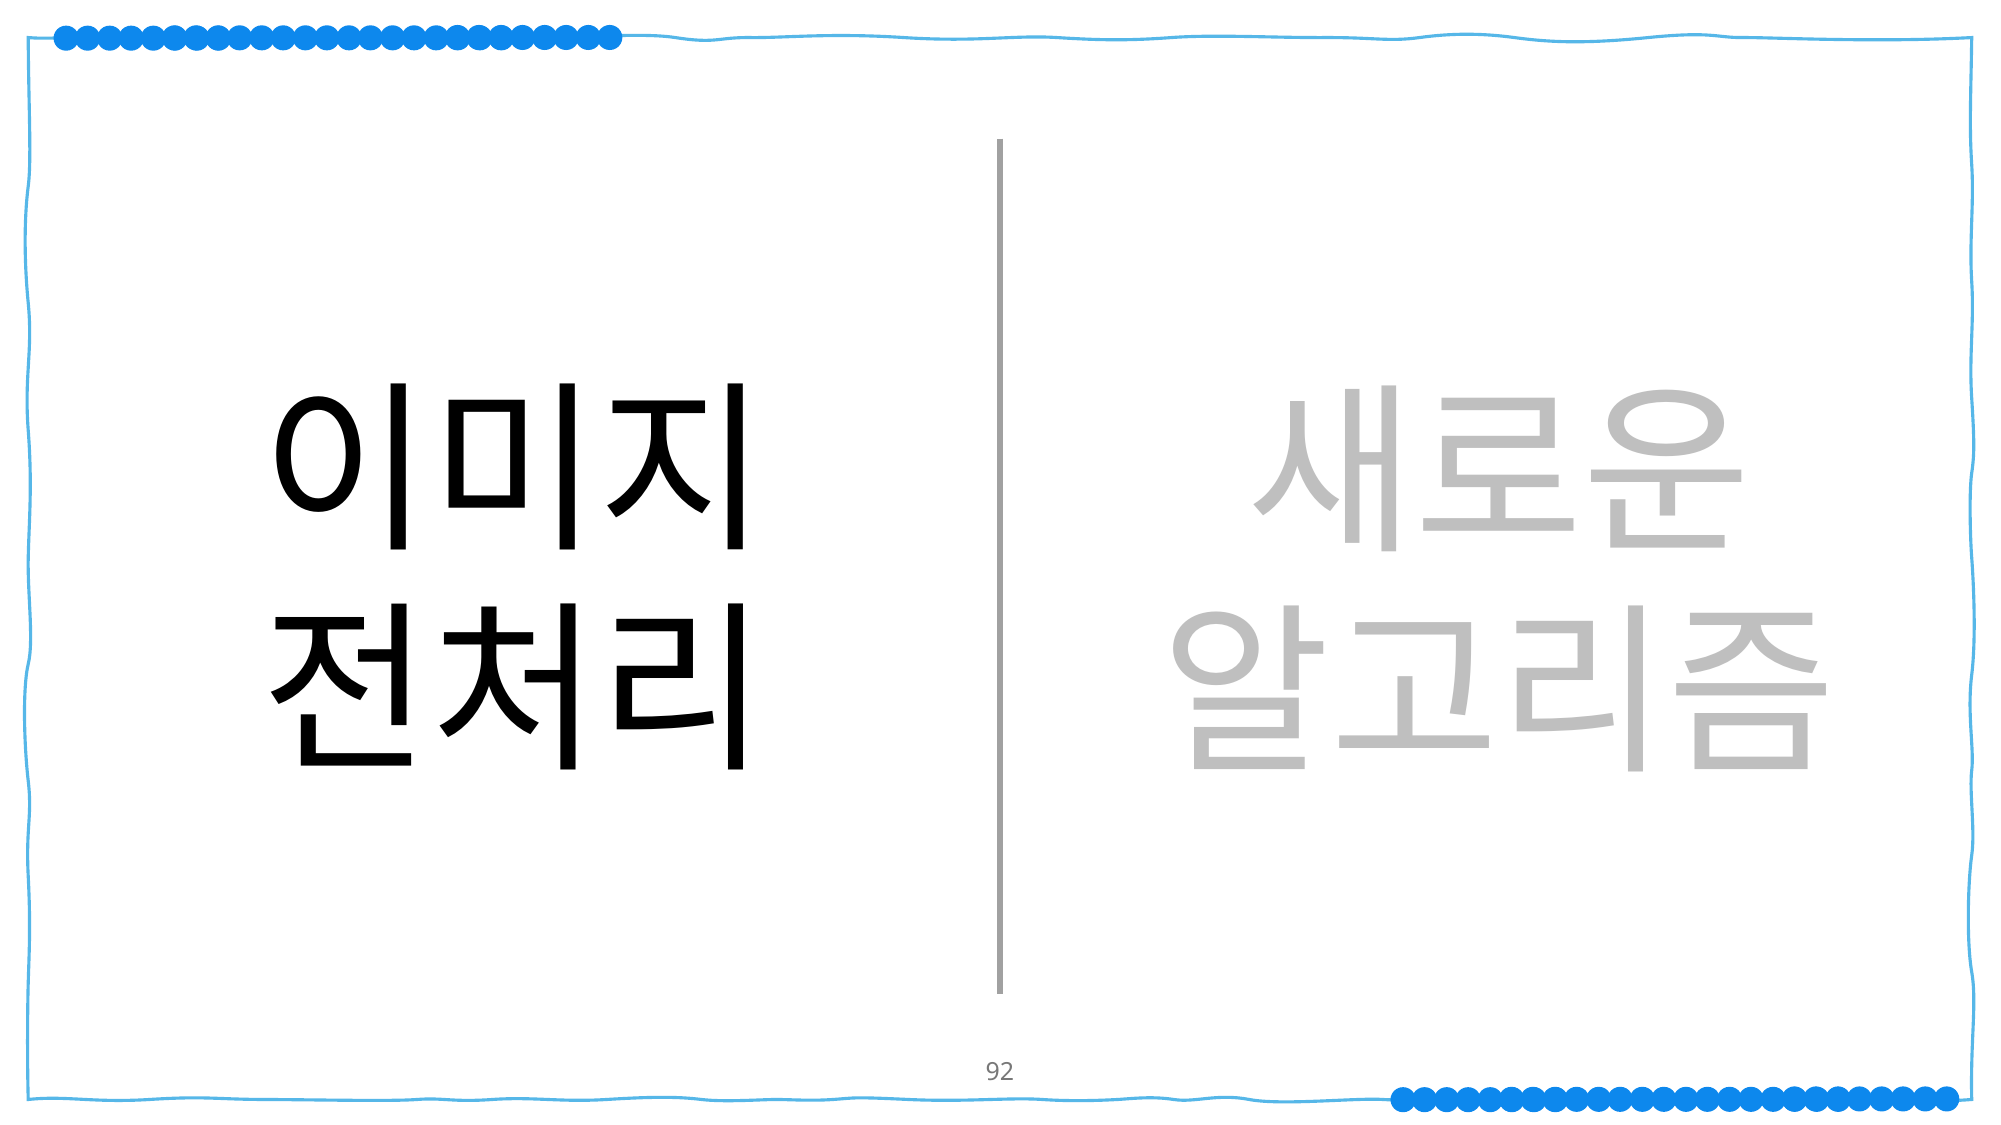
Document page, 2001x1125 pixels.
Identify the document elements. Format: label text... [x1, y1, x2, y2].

text_box 새로운 알고리즘 [1147, 347, 1851, 802]
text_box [53, 24, 623, 52]
slide_number 91 [1094, 1099, 1225, 1103]
text_box 이미지 전처리 [247, 344, 783, 800]
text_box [1389, 1085, 1960, 1113]
text_box [22, 32, 1976, 1104]
